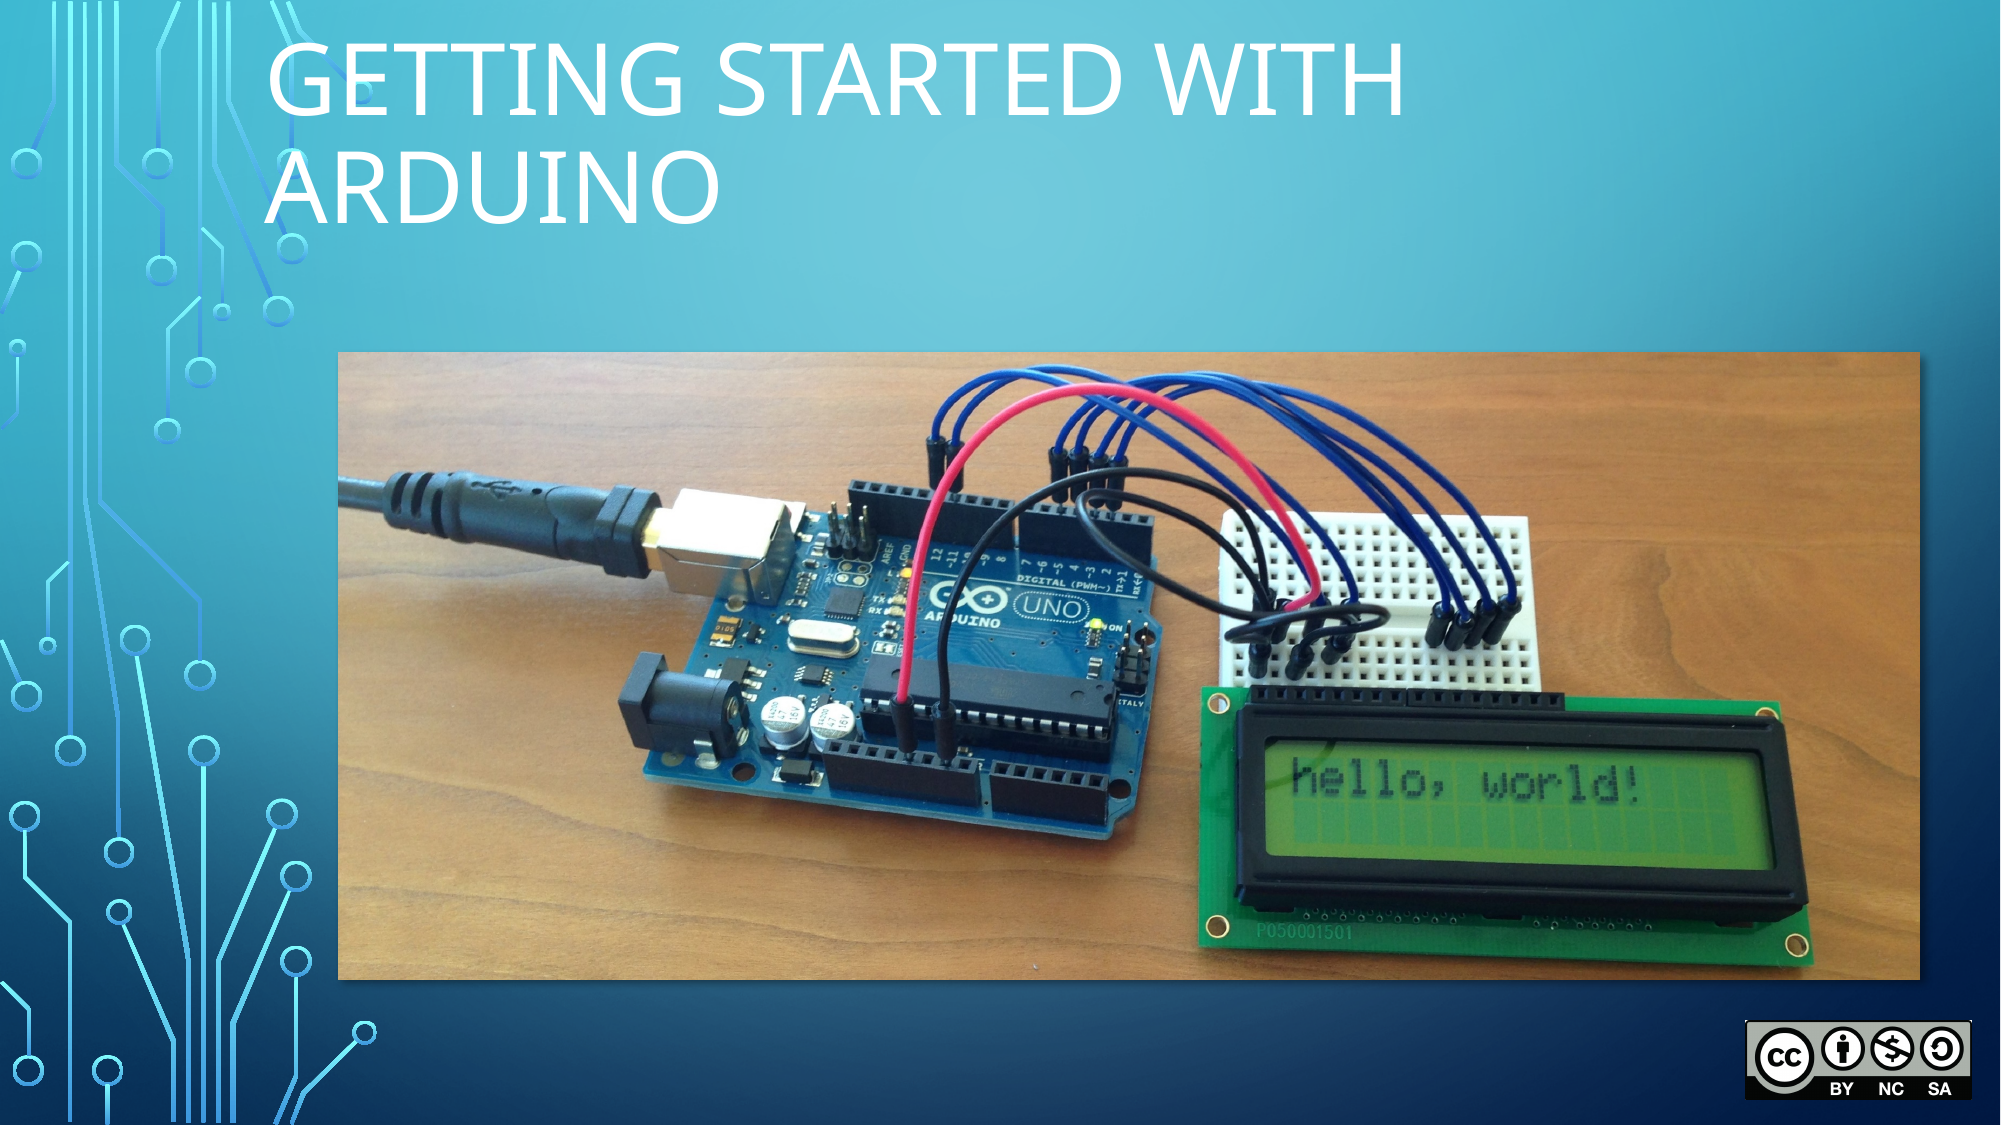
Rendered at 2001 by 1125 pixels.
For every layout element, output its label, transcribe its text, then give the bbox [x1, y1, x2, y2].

picture [1745, 1020, 1972, 1100]
picture [337, 352, 1920, 980]
title Getting Started with Arduino [249, 93, 1750, 253]
